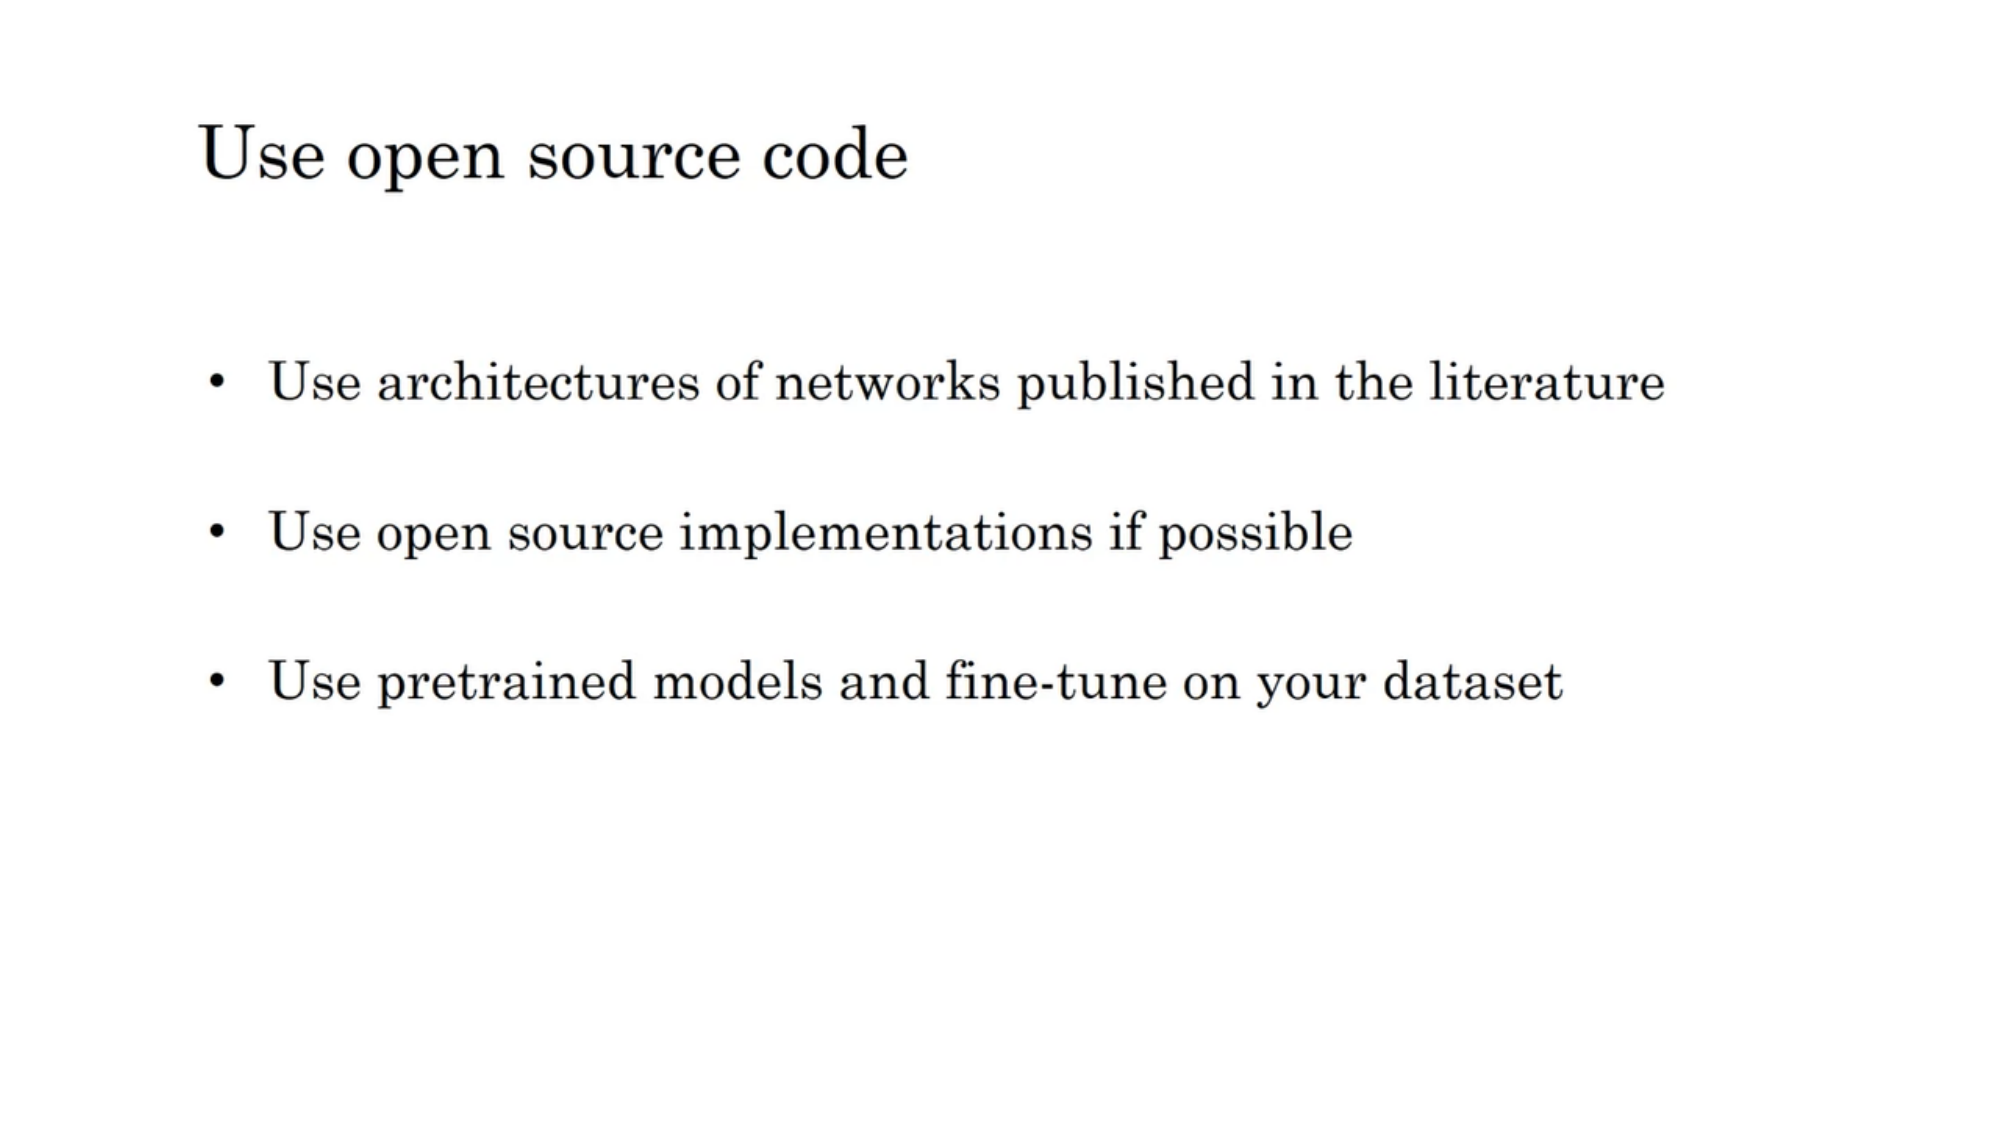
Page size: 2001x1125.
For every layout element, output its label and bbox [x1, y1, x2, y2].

picture [189, 109, 1694, 719]
